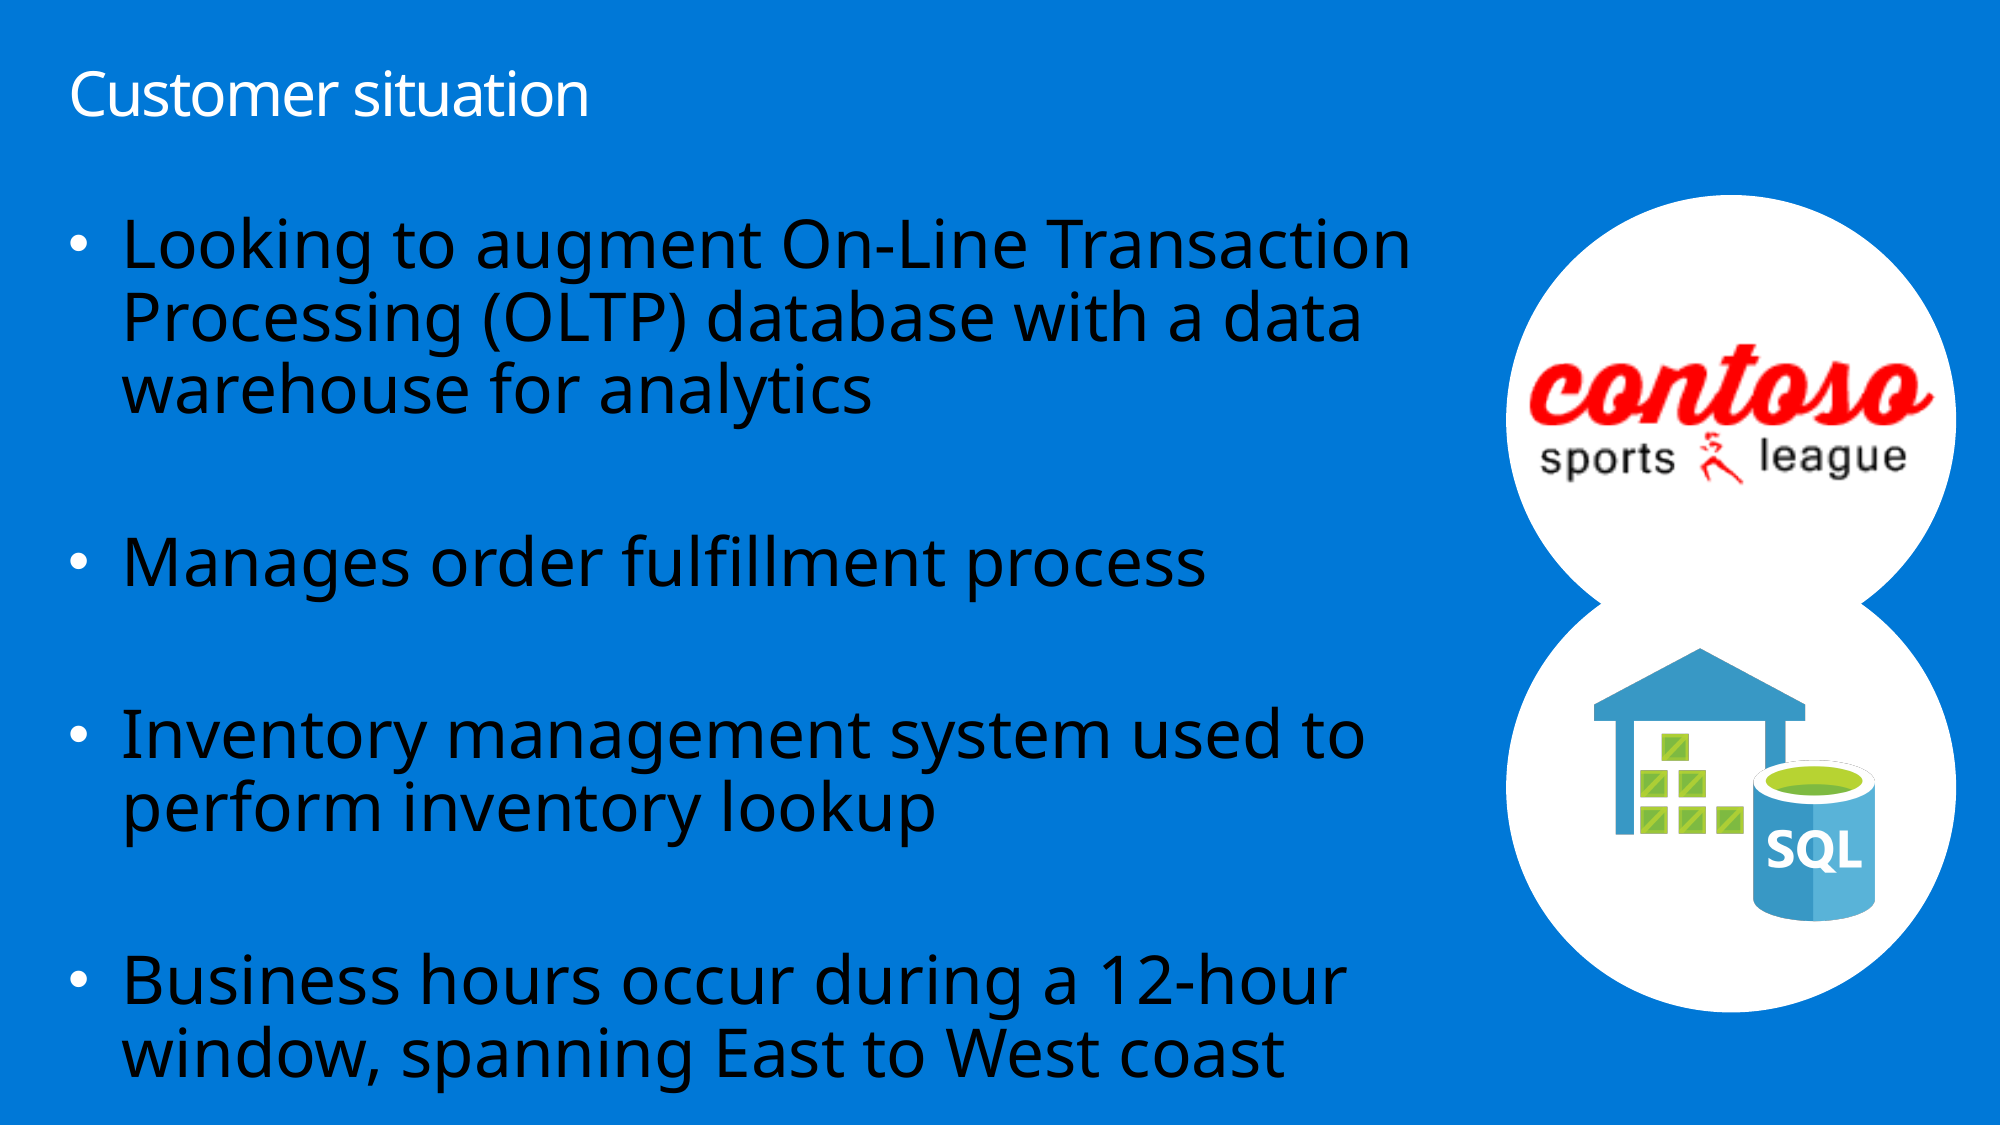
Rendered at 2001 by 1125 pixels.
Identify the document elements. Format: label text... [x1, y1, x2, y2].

list Looking to augment On-Line Transaction Processing (OLTP) database with a data warehouse for analytics Manages order fulfillment process Inventory management system used to perform inventory lookup Business hours occur during a 12-hour window, spanning East to West coast [44, 195, 1507, 1125]
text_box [1485, 194, 2000, 1013]
title Customer situation [44, 47, 1957, 195]
